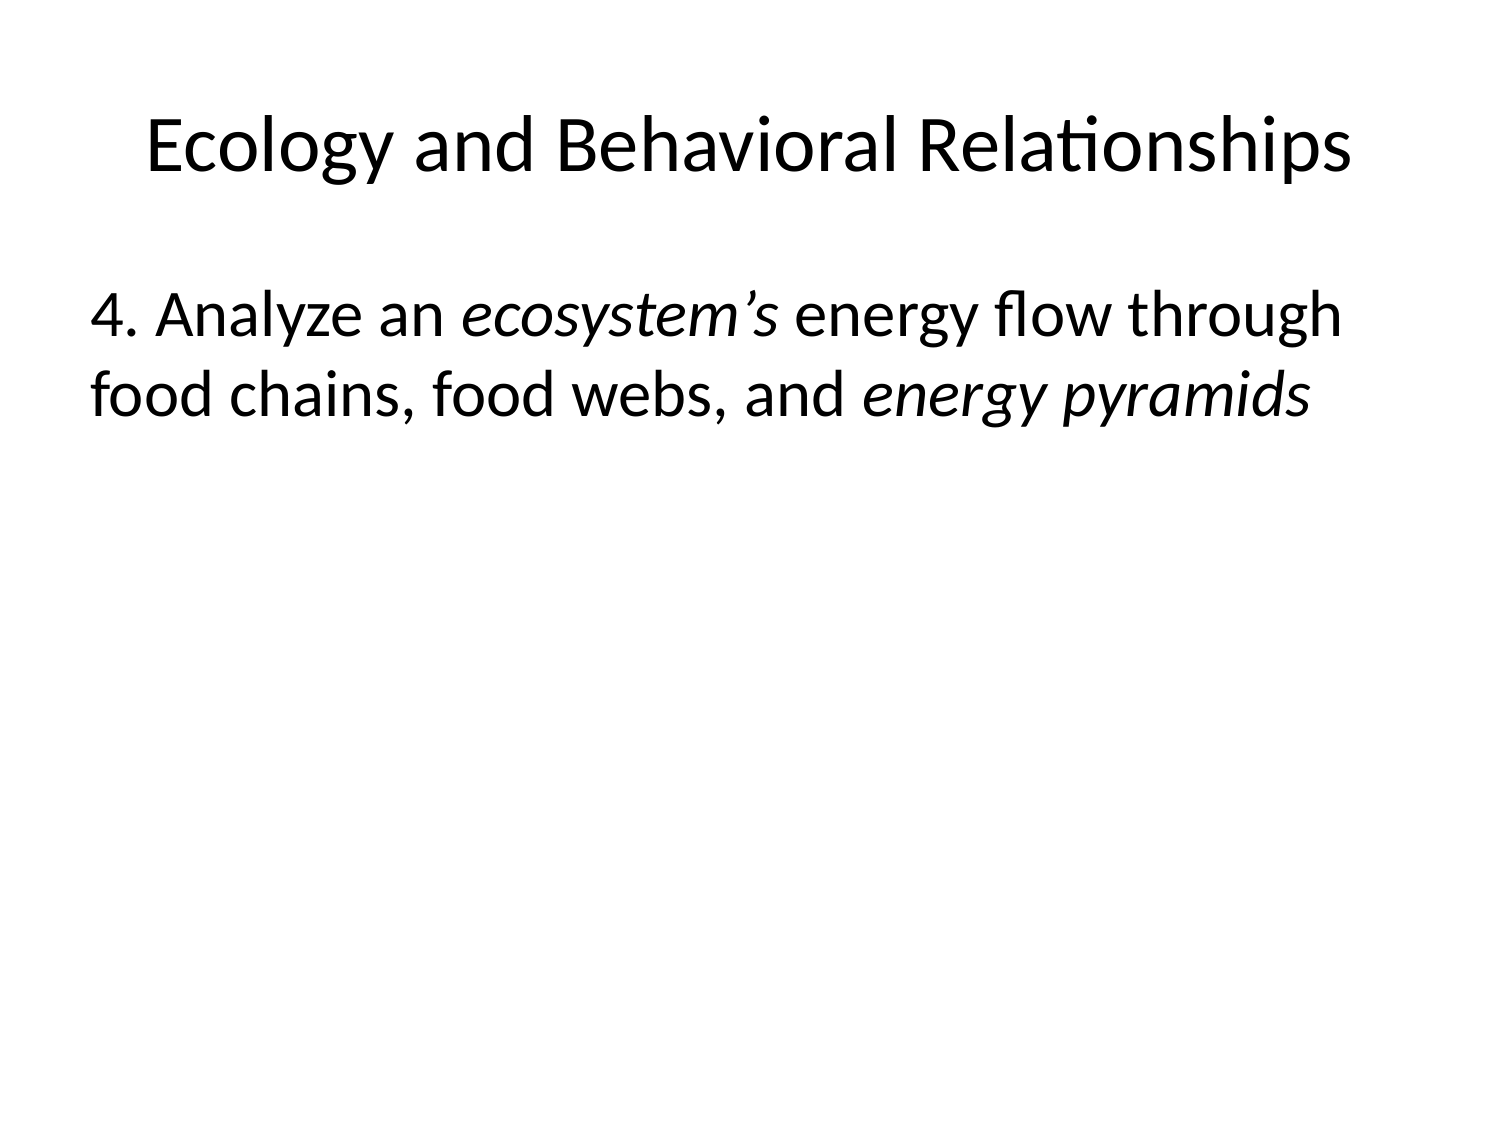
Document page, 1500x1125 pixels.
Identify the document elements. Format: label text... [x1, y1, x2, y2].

list 4. Analyze an ecosystem’s energy flow through food chains, food webs, and energy pyramids [75, 262, 1425, 1005]
title Ecology and Behavioral Relationships [75, 45, 1425, 233]
